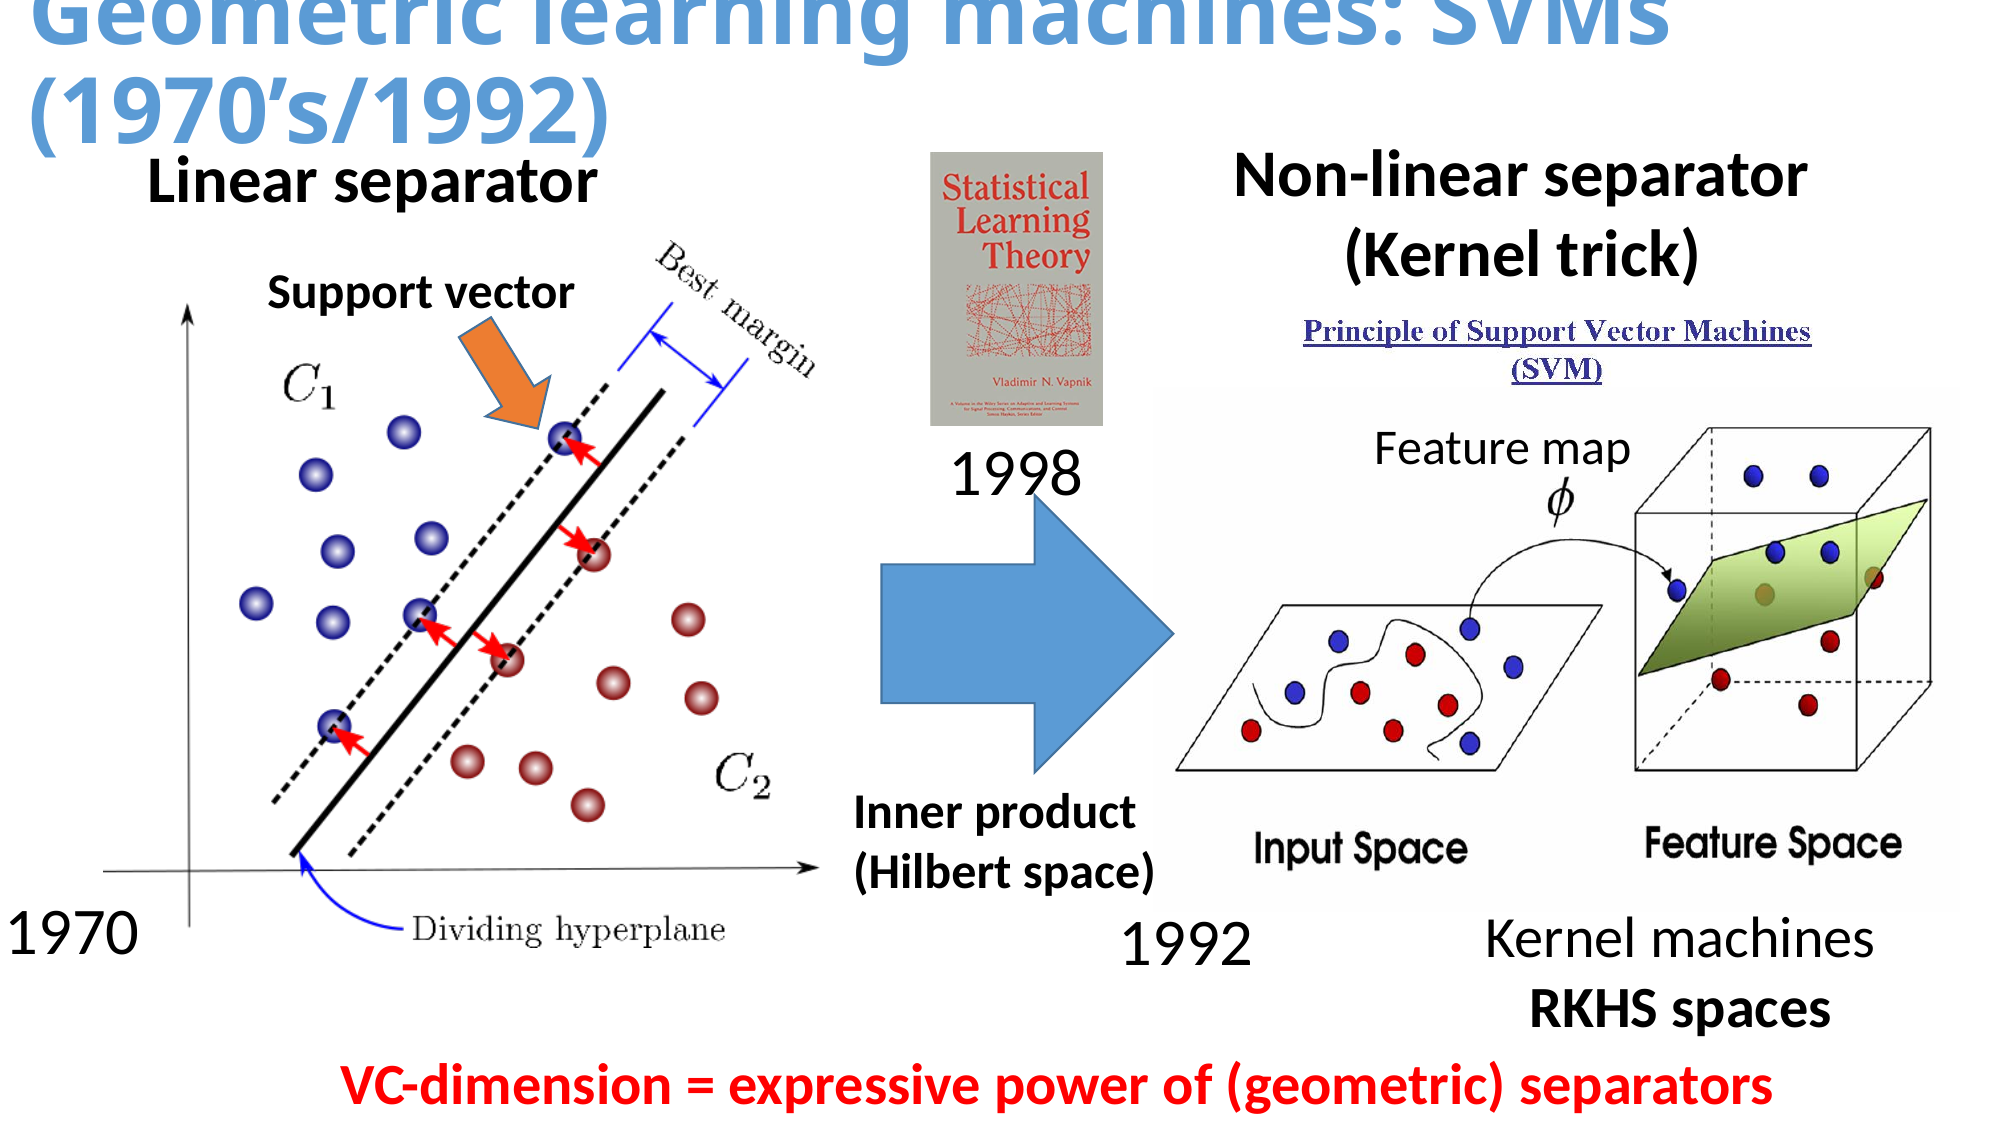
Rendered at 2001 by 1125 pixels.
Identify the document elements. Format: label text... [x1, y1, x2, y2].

text_box Geometric learning machines: SVMs (1970’s/1992) [13, 0, 2000, 174]
picture [1153, 306, 1960, 912]
text_box VC-dimension = expressive power of (geometric) separators [326, 1039, 1790, 1124]
picture [929, 152, 1103, 426]
text_box 1998 [933, 426, 1099, 516]
picture [103, 240, 824, 948]
text_box Kernel machines RKHS spaces [1470, 912, 1891, 1047]
text_box 1970 [0, 880, 155, 976]
text_box Inner product (Hilbert space) [838, 771, 1153, 907]
text_box 1992 [1103, 907, 1269, 987]
text_box Linear separator [132, 174, 615, 224]
text_box Non-linear separator (Kernel trick) [1219, 174, 1825, 298]
text_box [880, 516, 1153, 771]
